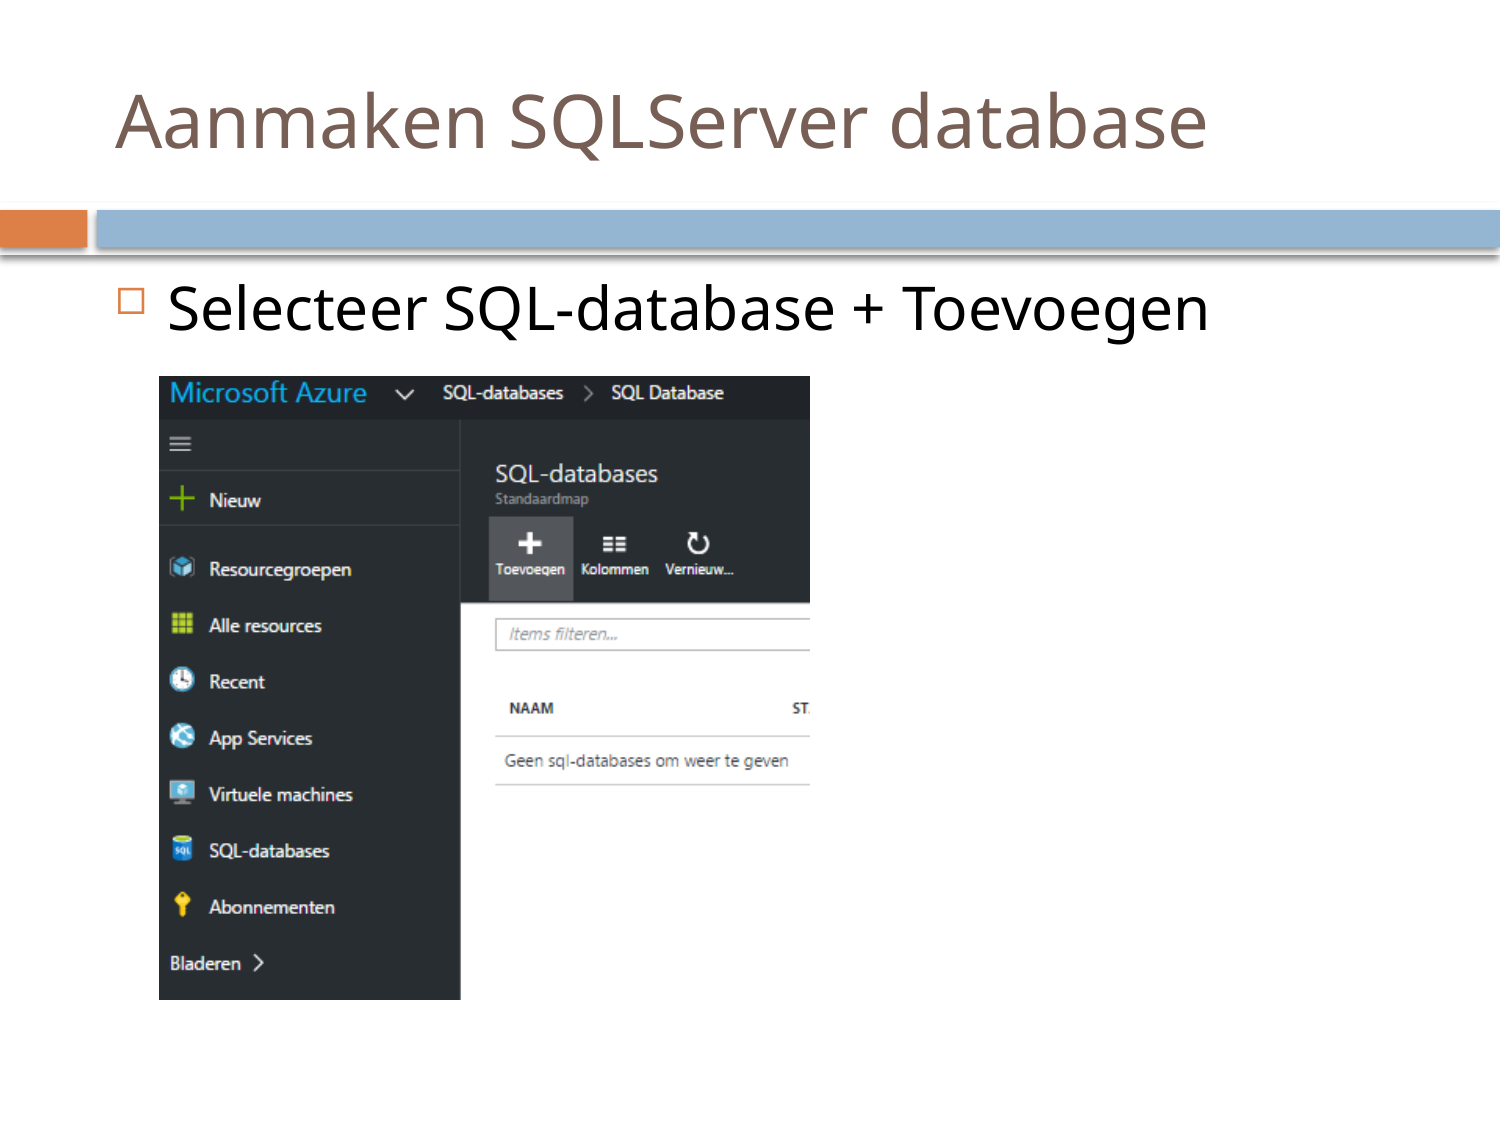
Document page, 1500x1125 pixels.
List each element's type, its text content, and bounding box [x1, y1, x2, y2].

list Selecteer SQL-database + Toevoegen [100, 262, 1438, 1000]
picture [159, 376, 810, 1001]
title Aanmaken SQLServer database [100, 37, 1438, 200]
